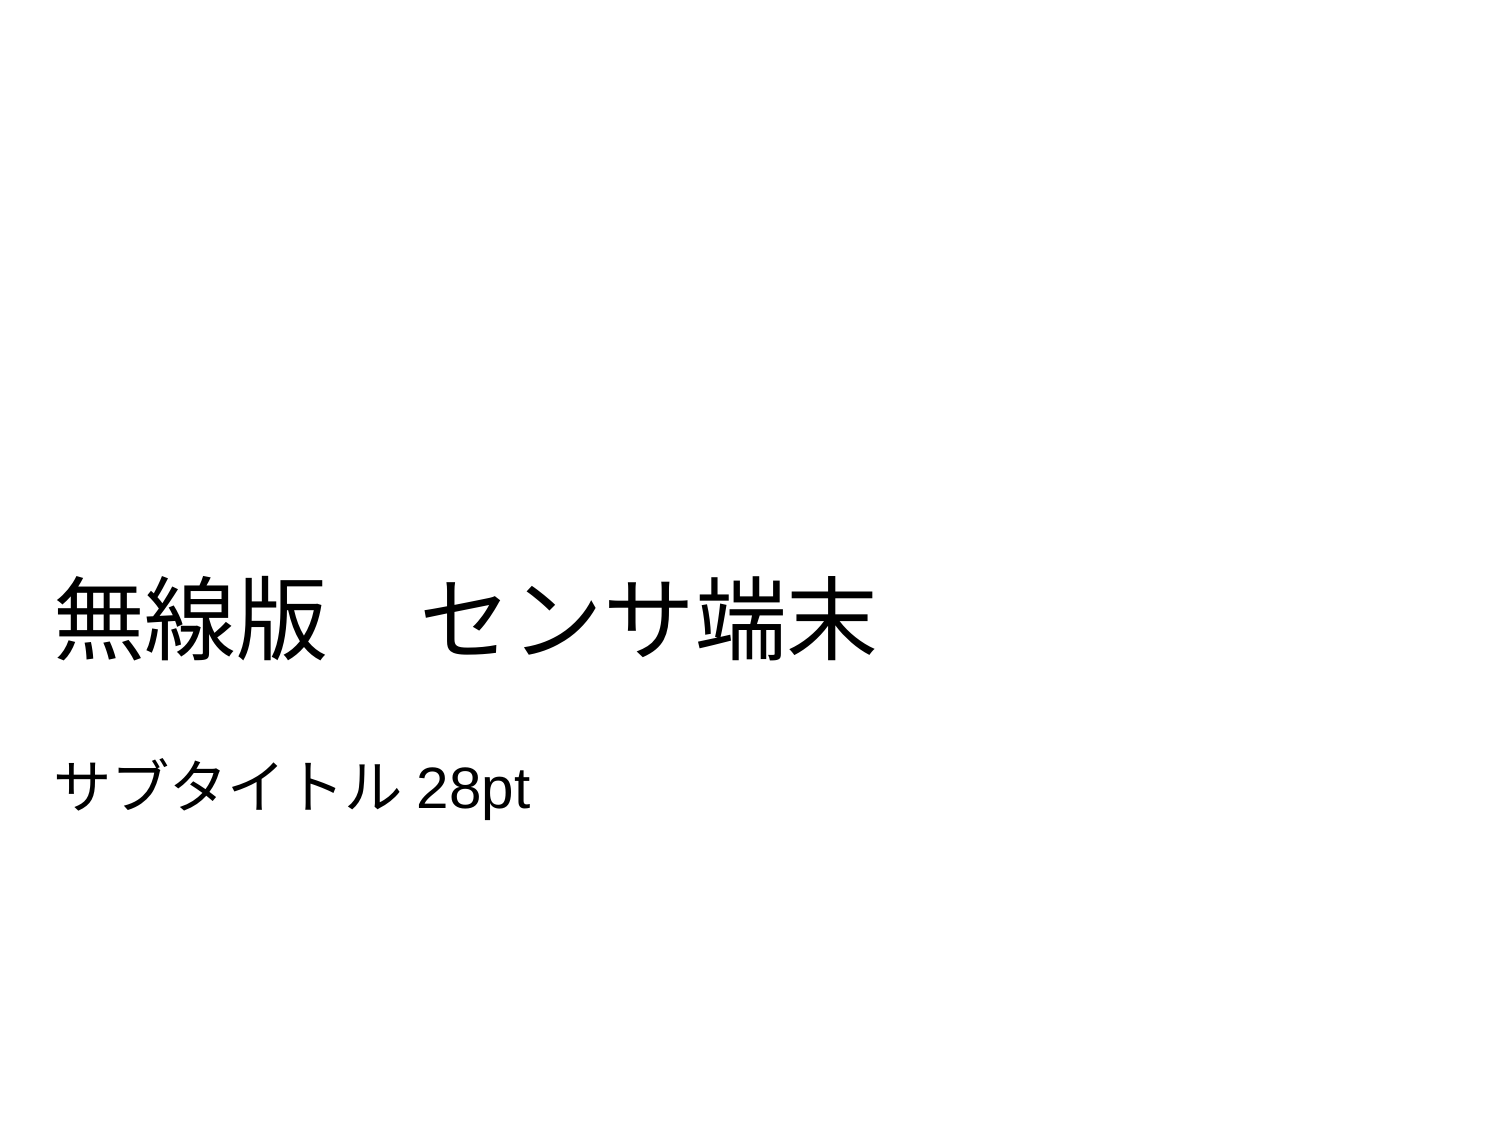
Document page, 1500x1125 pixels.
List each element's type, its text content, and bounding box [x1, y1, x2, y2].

subtitle サブタイトル28pt [53, 750, 1353, 1043]
title 無線版 センサ端末 [53, 285, 1353, 673]
